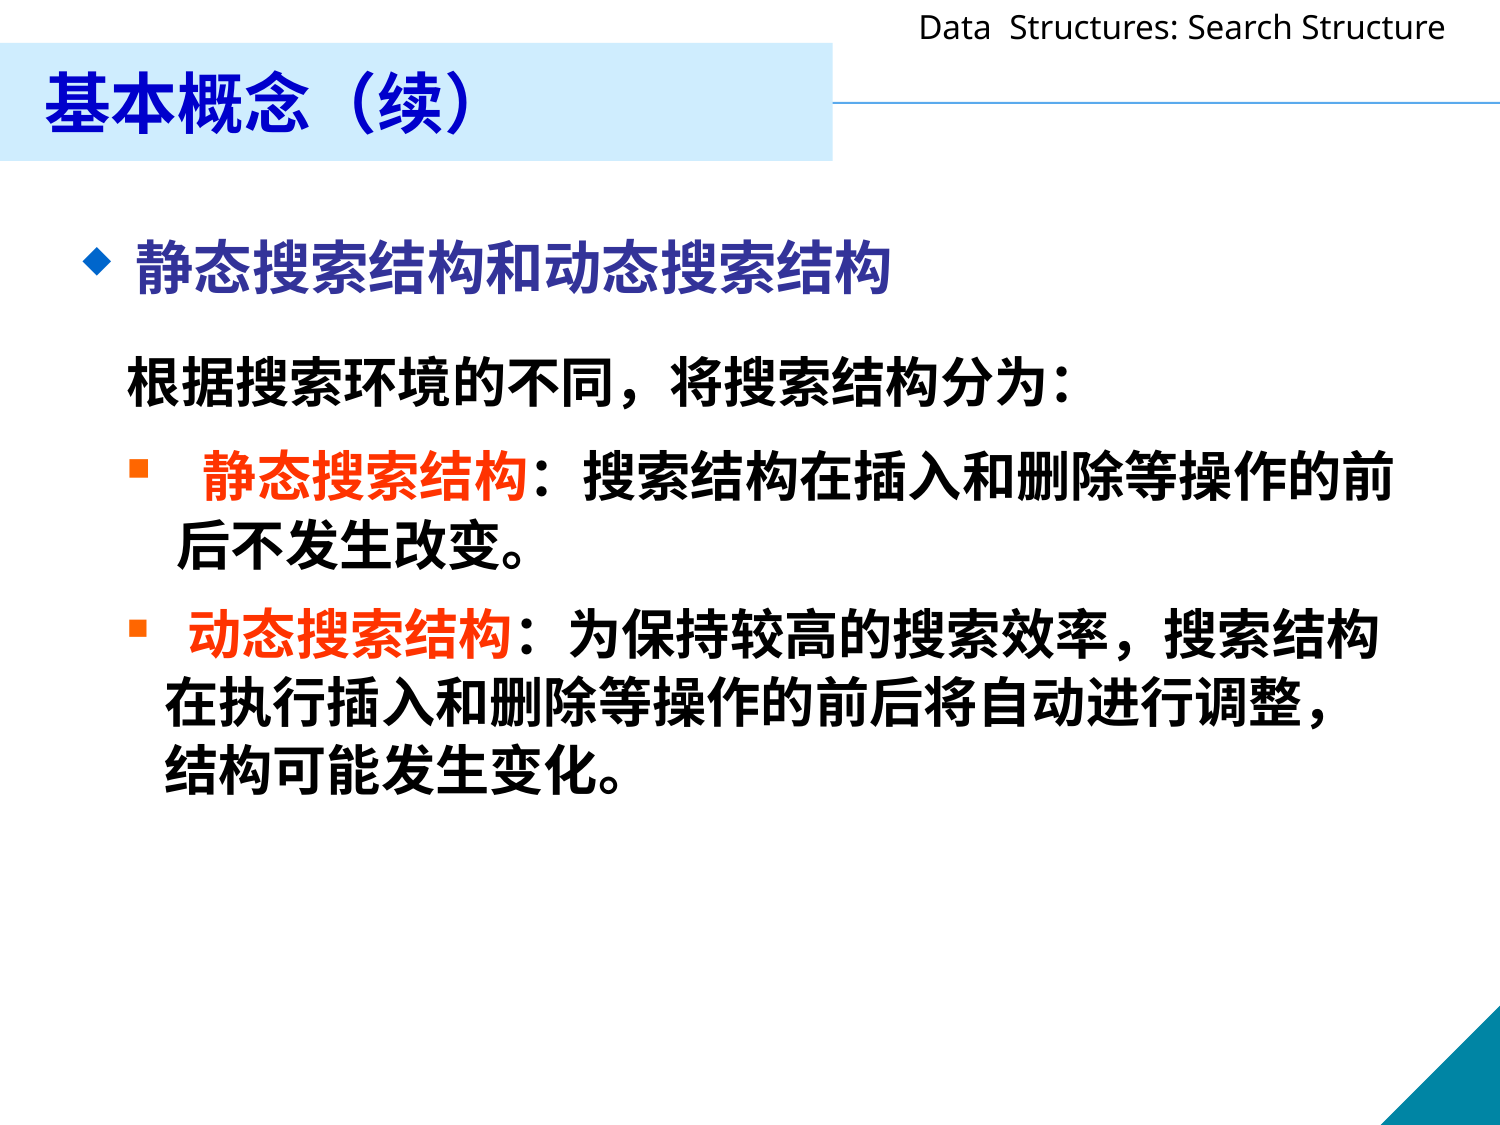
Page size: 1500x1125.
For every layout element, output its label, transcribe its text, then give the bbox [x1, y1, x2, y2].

text_box 静态搜索结构和动态搜索结构 [64, 220, 1211, 327]
text_box 根据搜索环境的不同，将搜索结构分为： 静态搜索结构：搜索结构在插入和删除等操作的前 后不发生改变。 动态搜索结构：为保持较高的搜索效率，搜索结构 在执行插入和删除等操作的前后将自动进行调整， 结构可能发生变化。 [112, 338, 1447, 810]
text_box 基本概念（续） [29, 54, 668, 150]
